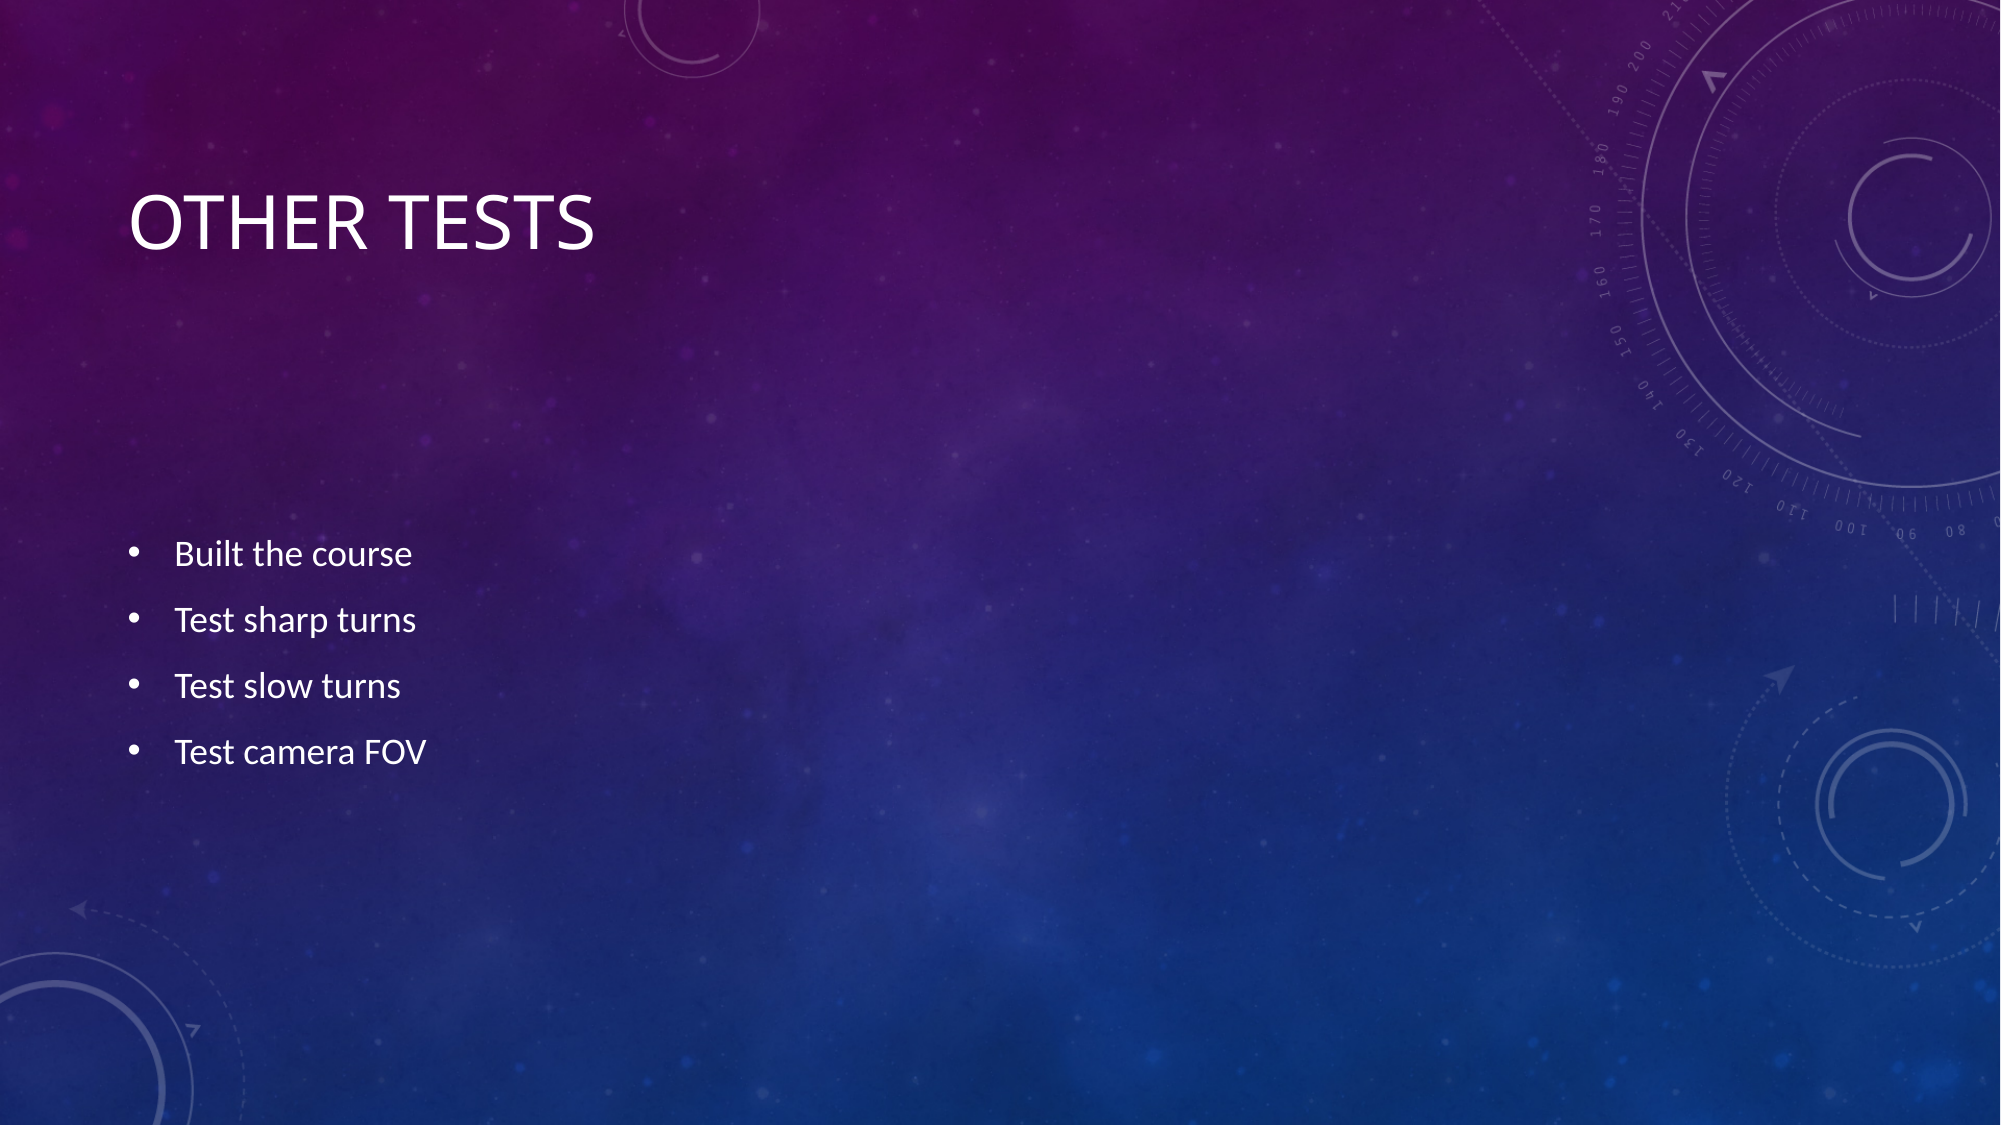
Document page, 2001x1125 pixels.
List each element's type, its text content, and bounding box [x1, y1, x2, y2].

picture [0, 0, 2001, 1125]
list Built the course Test sharp turns Test slow turns Test camera FOV [112, 351, 1775, 950]
title Other Tests [112, 99, 1775, 339]
